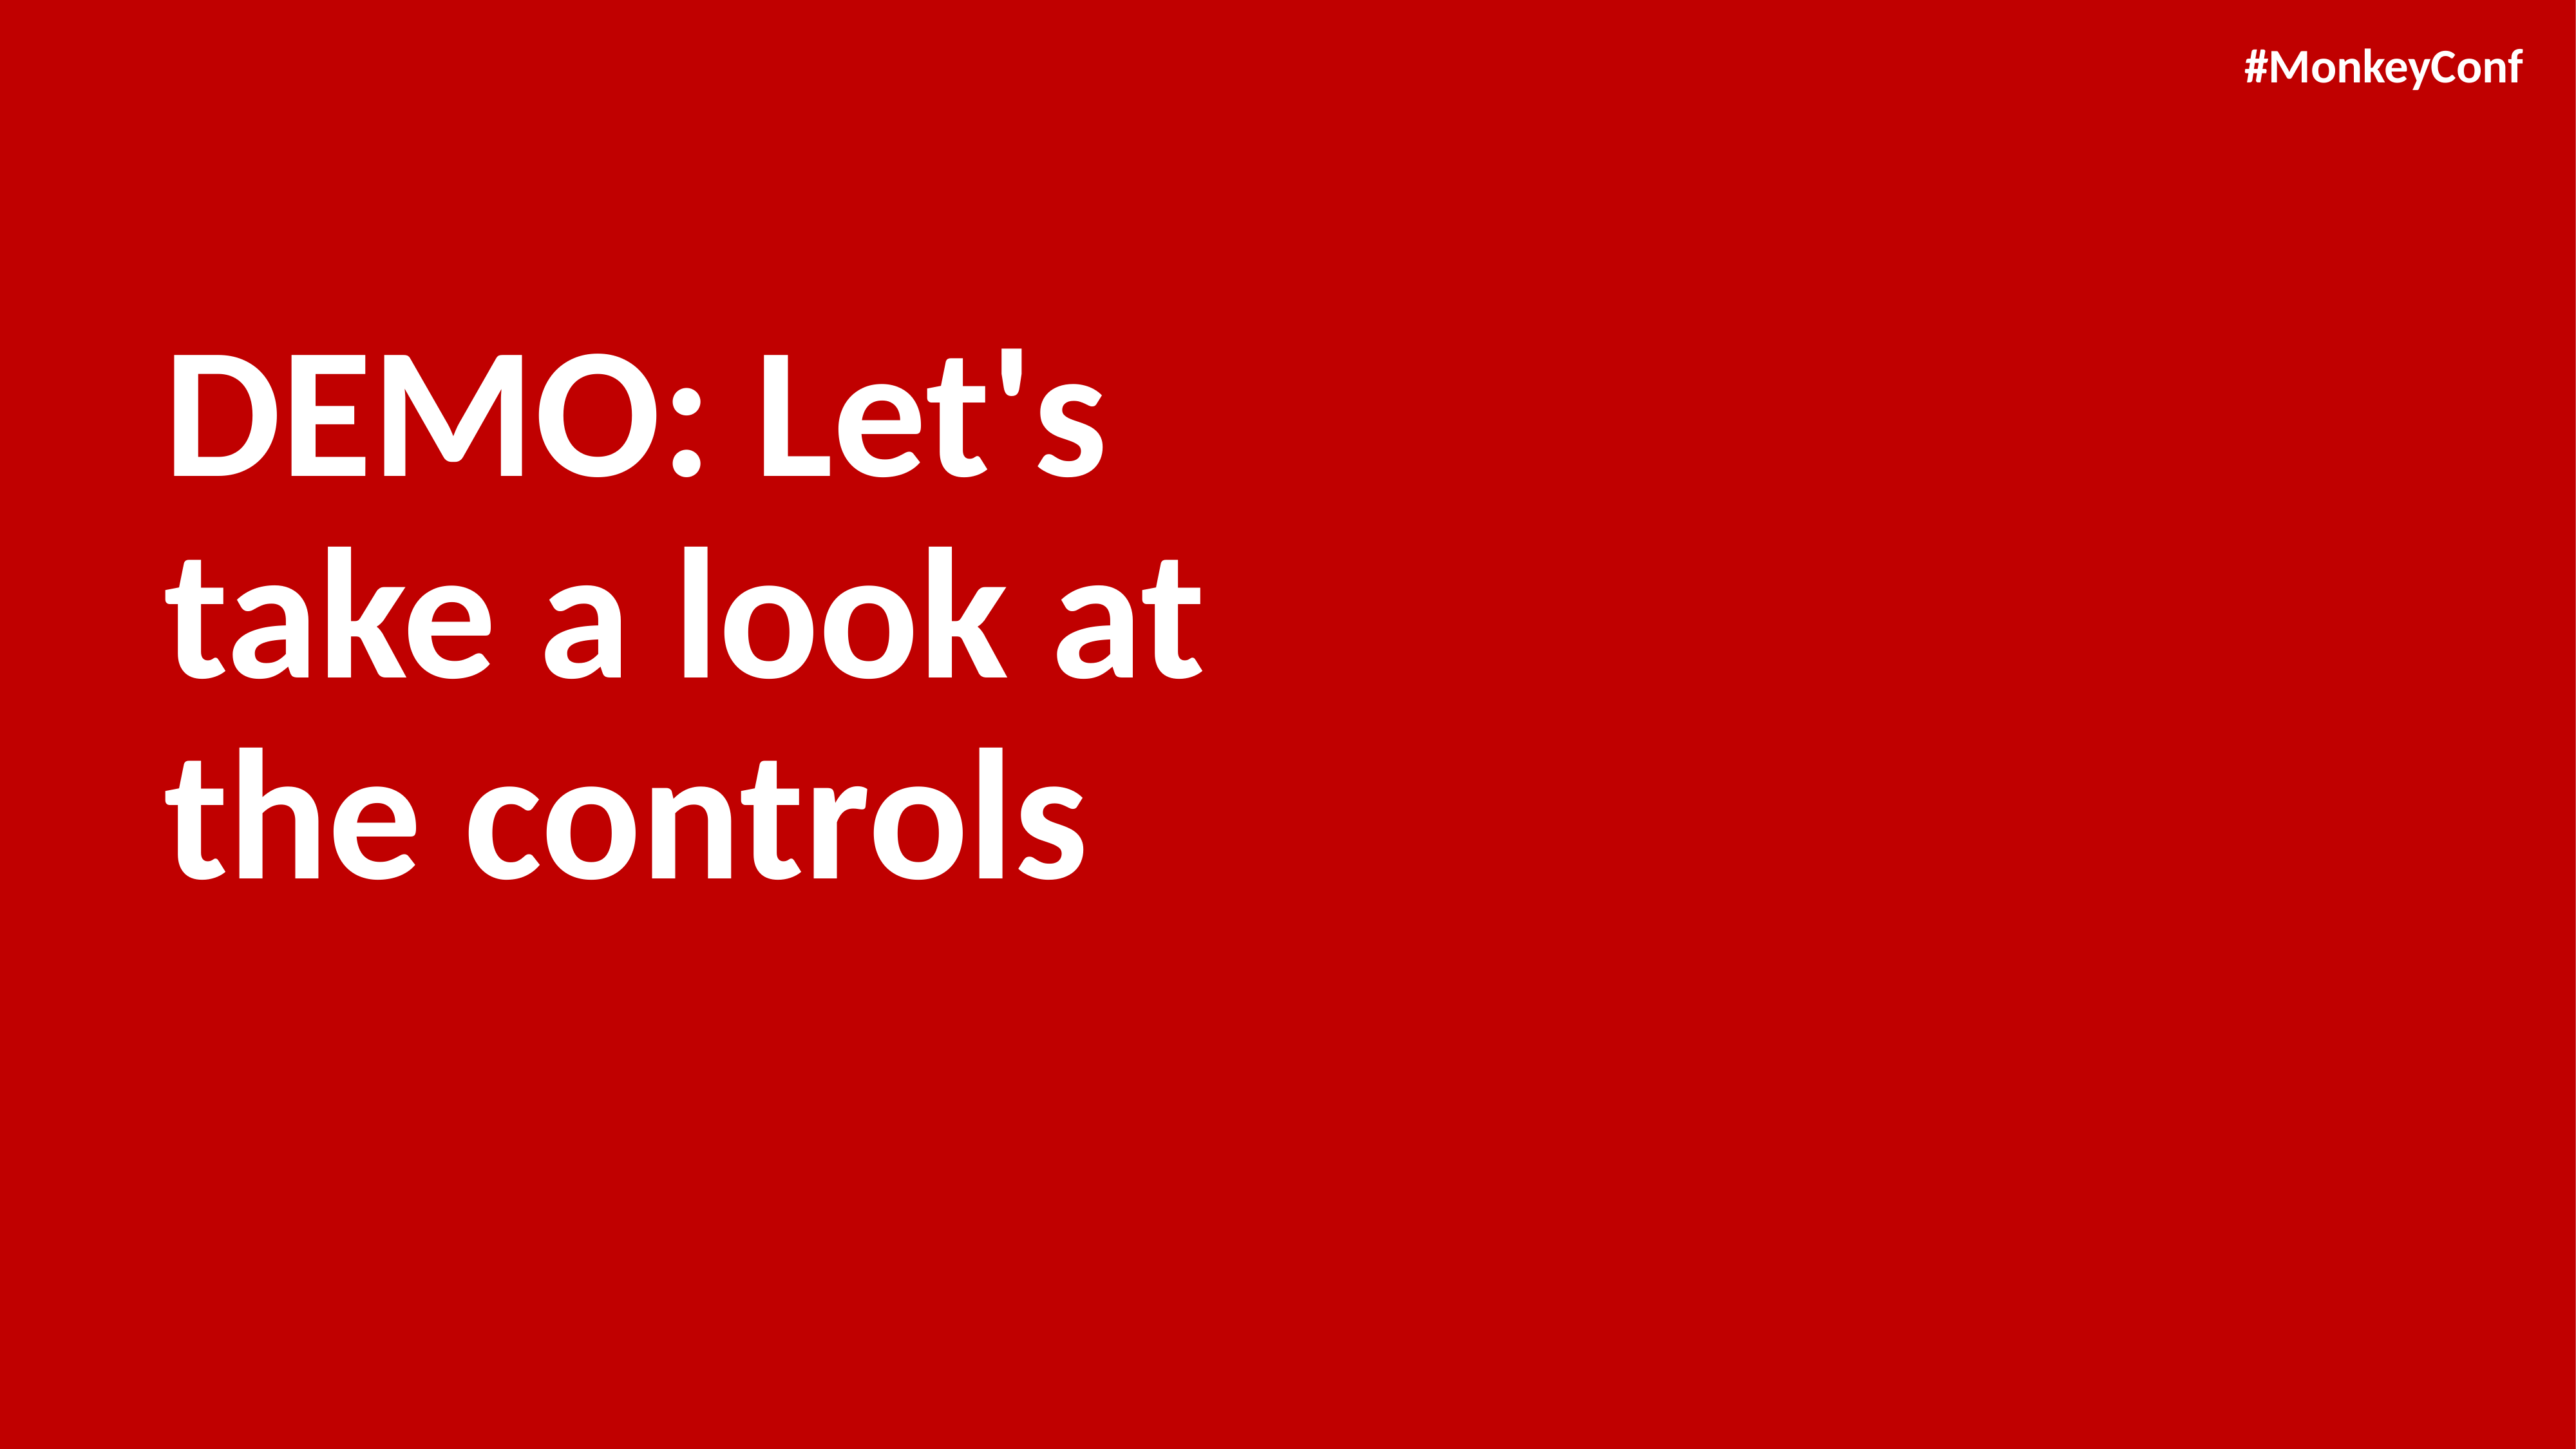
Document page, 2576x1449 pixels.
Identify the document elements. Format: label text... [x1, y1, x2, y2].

title DEMO: Let's take a look at the controls [154, 310, 1412, 1194]
